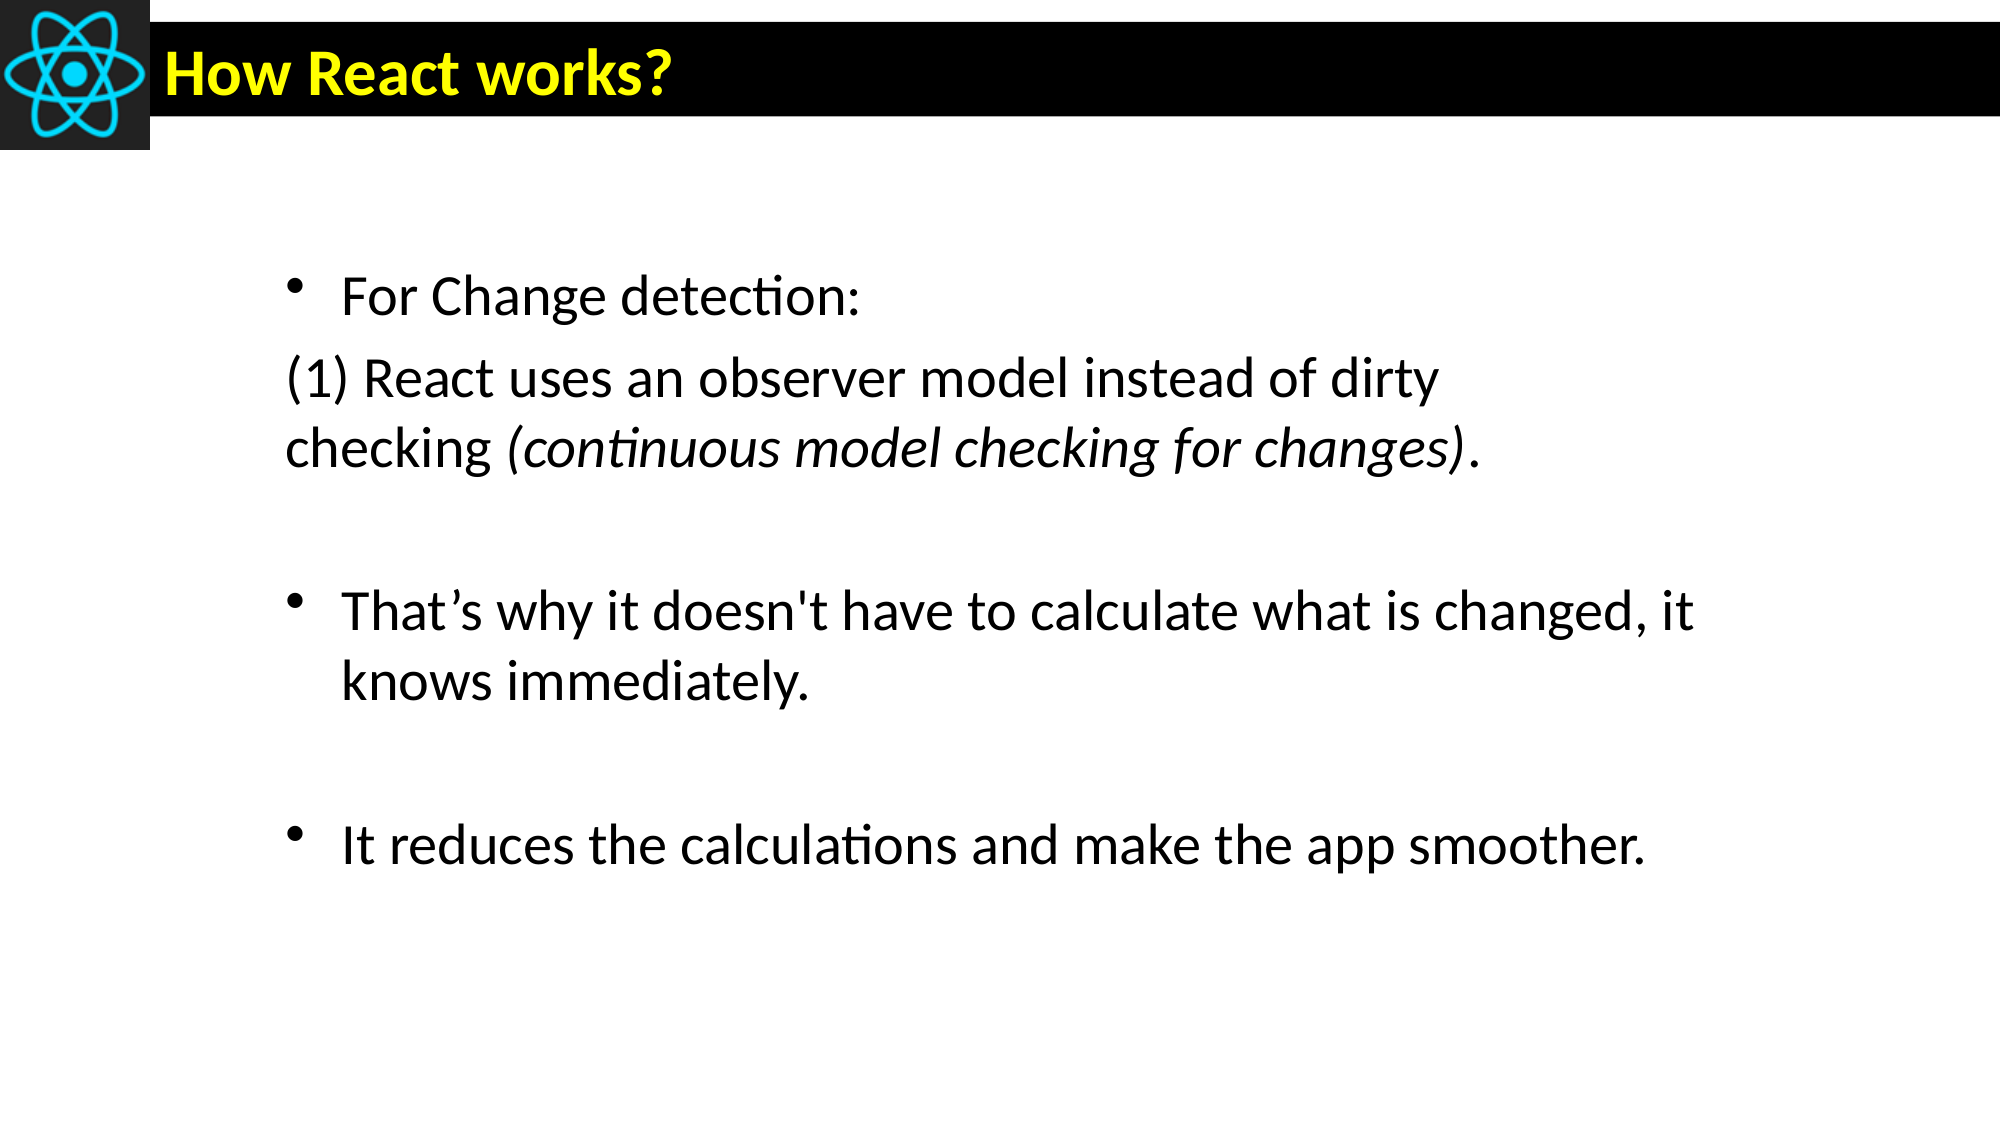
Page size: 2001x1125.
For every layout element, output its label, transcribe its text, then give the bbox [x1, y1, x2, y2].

text_box For Change detection: (1) React uses an observer model instead of dirty checking (continuous model checking for changes). That’s why it doesn't have to calculate what is changed, it knows immediately. It reduces the calculations and make the app smoother. [270, 249, 1721, 1100]
picture [0, 0, 150, 150]
text_box How React works? [150, 21, 2000, 117]
